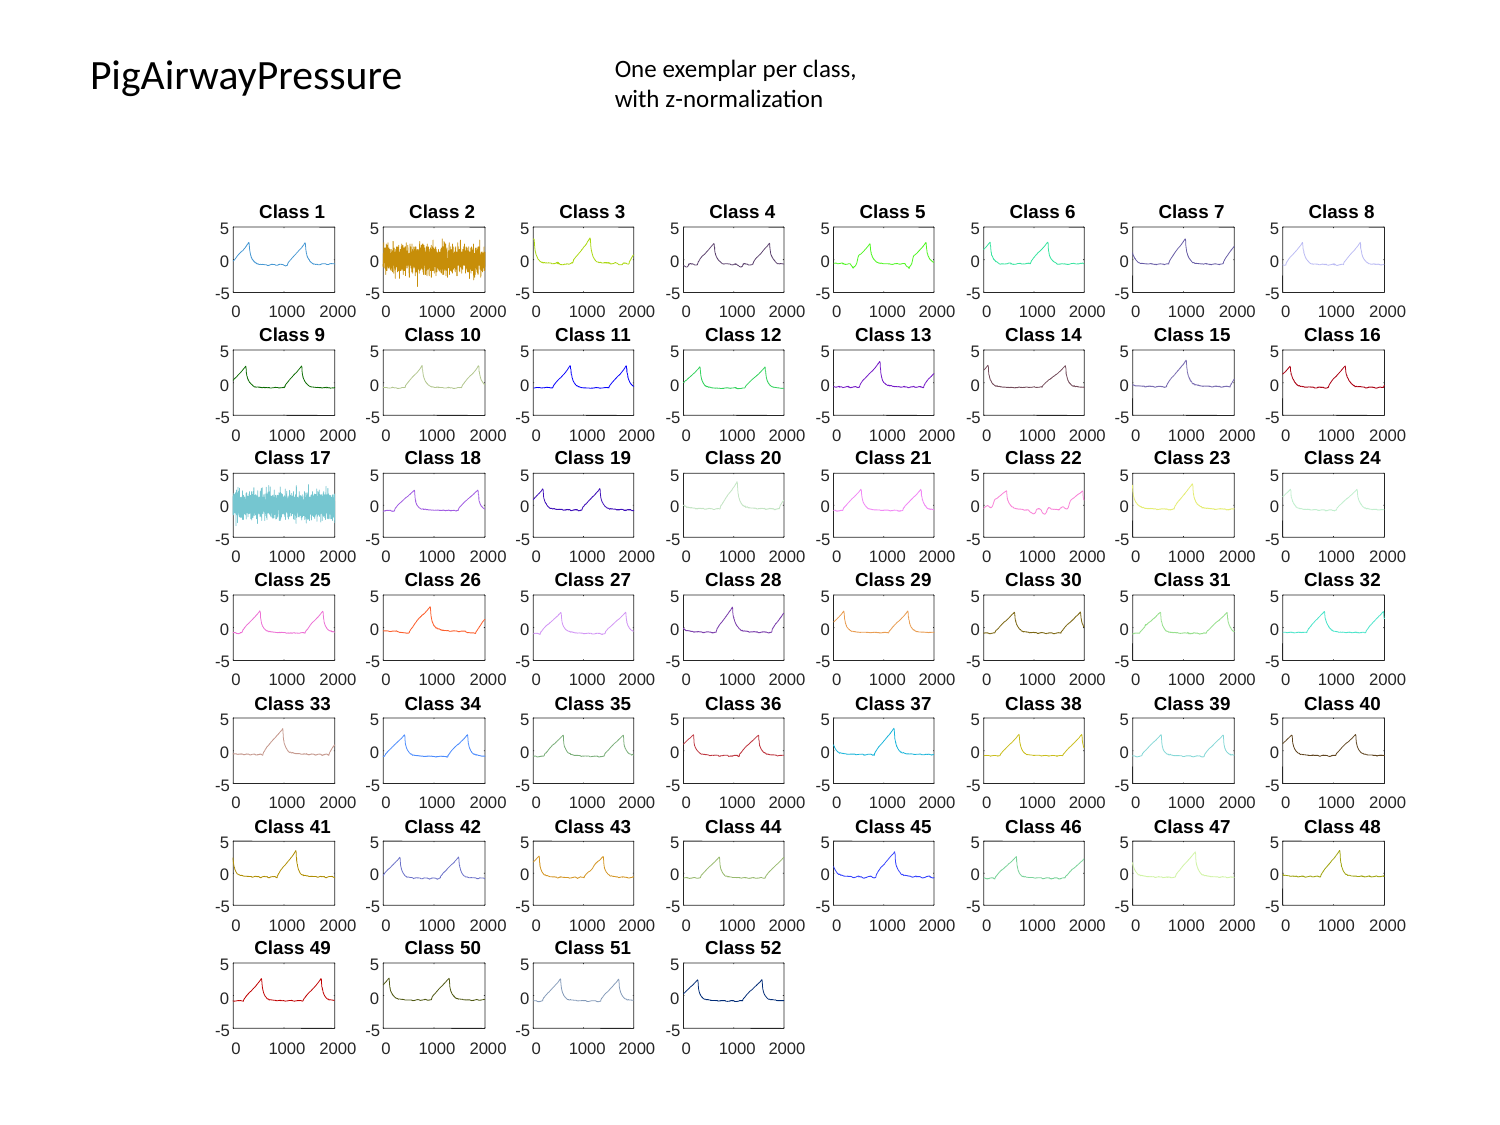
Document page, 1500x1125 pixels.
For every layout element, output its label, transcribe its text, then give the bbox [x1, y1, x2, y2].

text_box One exemplar per class, with z-normalization [599, 45, 900, 120]
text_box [210, 199, 1411, 1061]
title PigAirwayPressure [75, 45, 599, 100]
